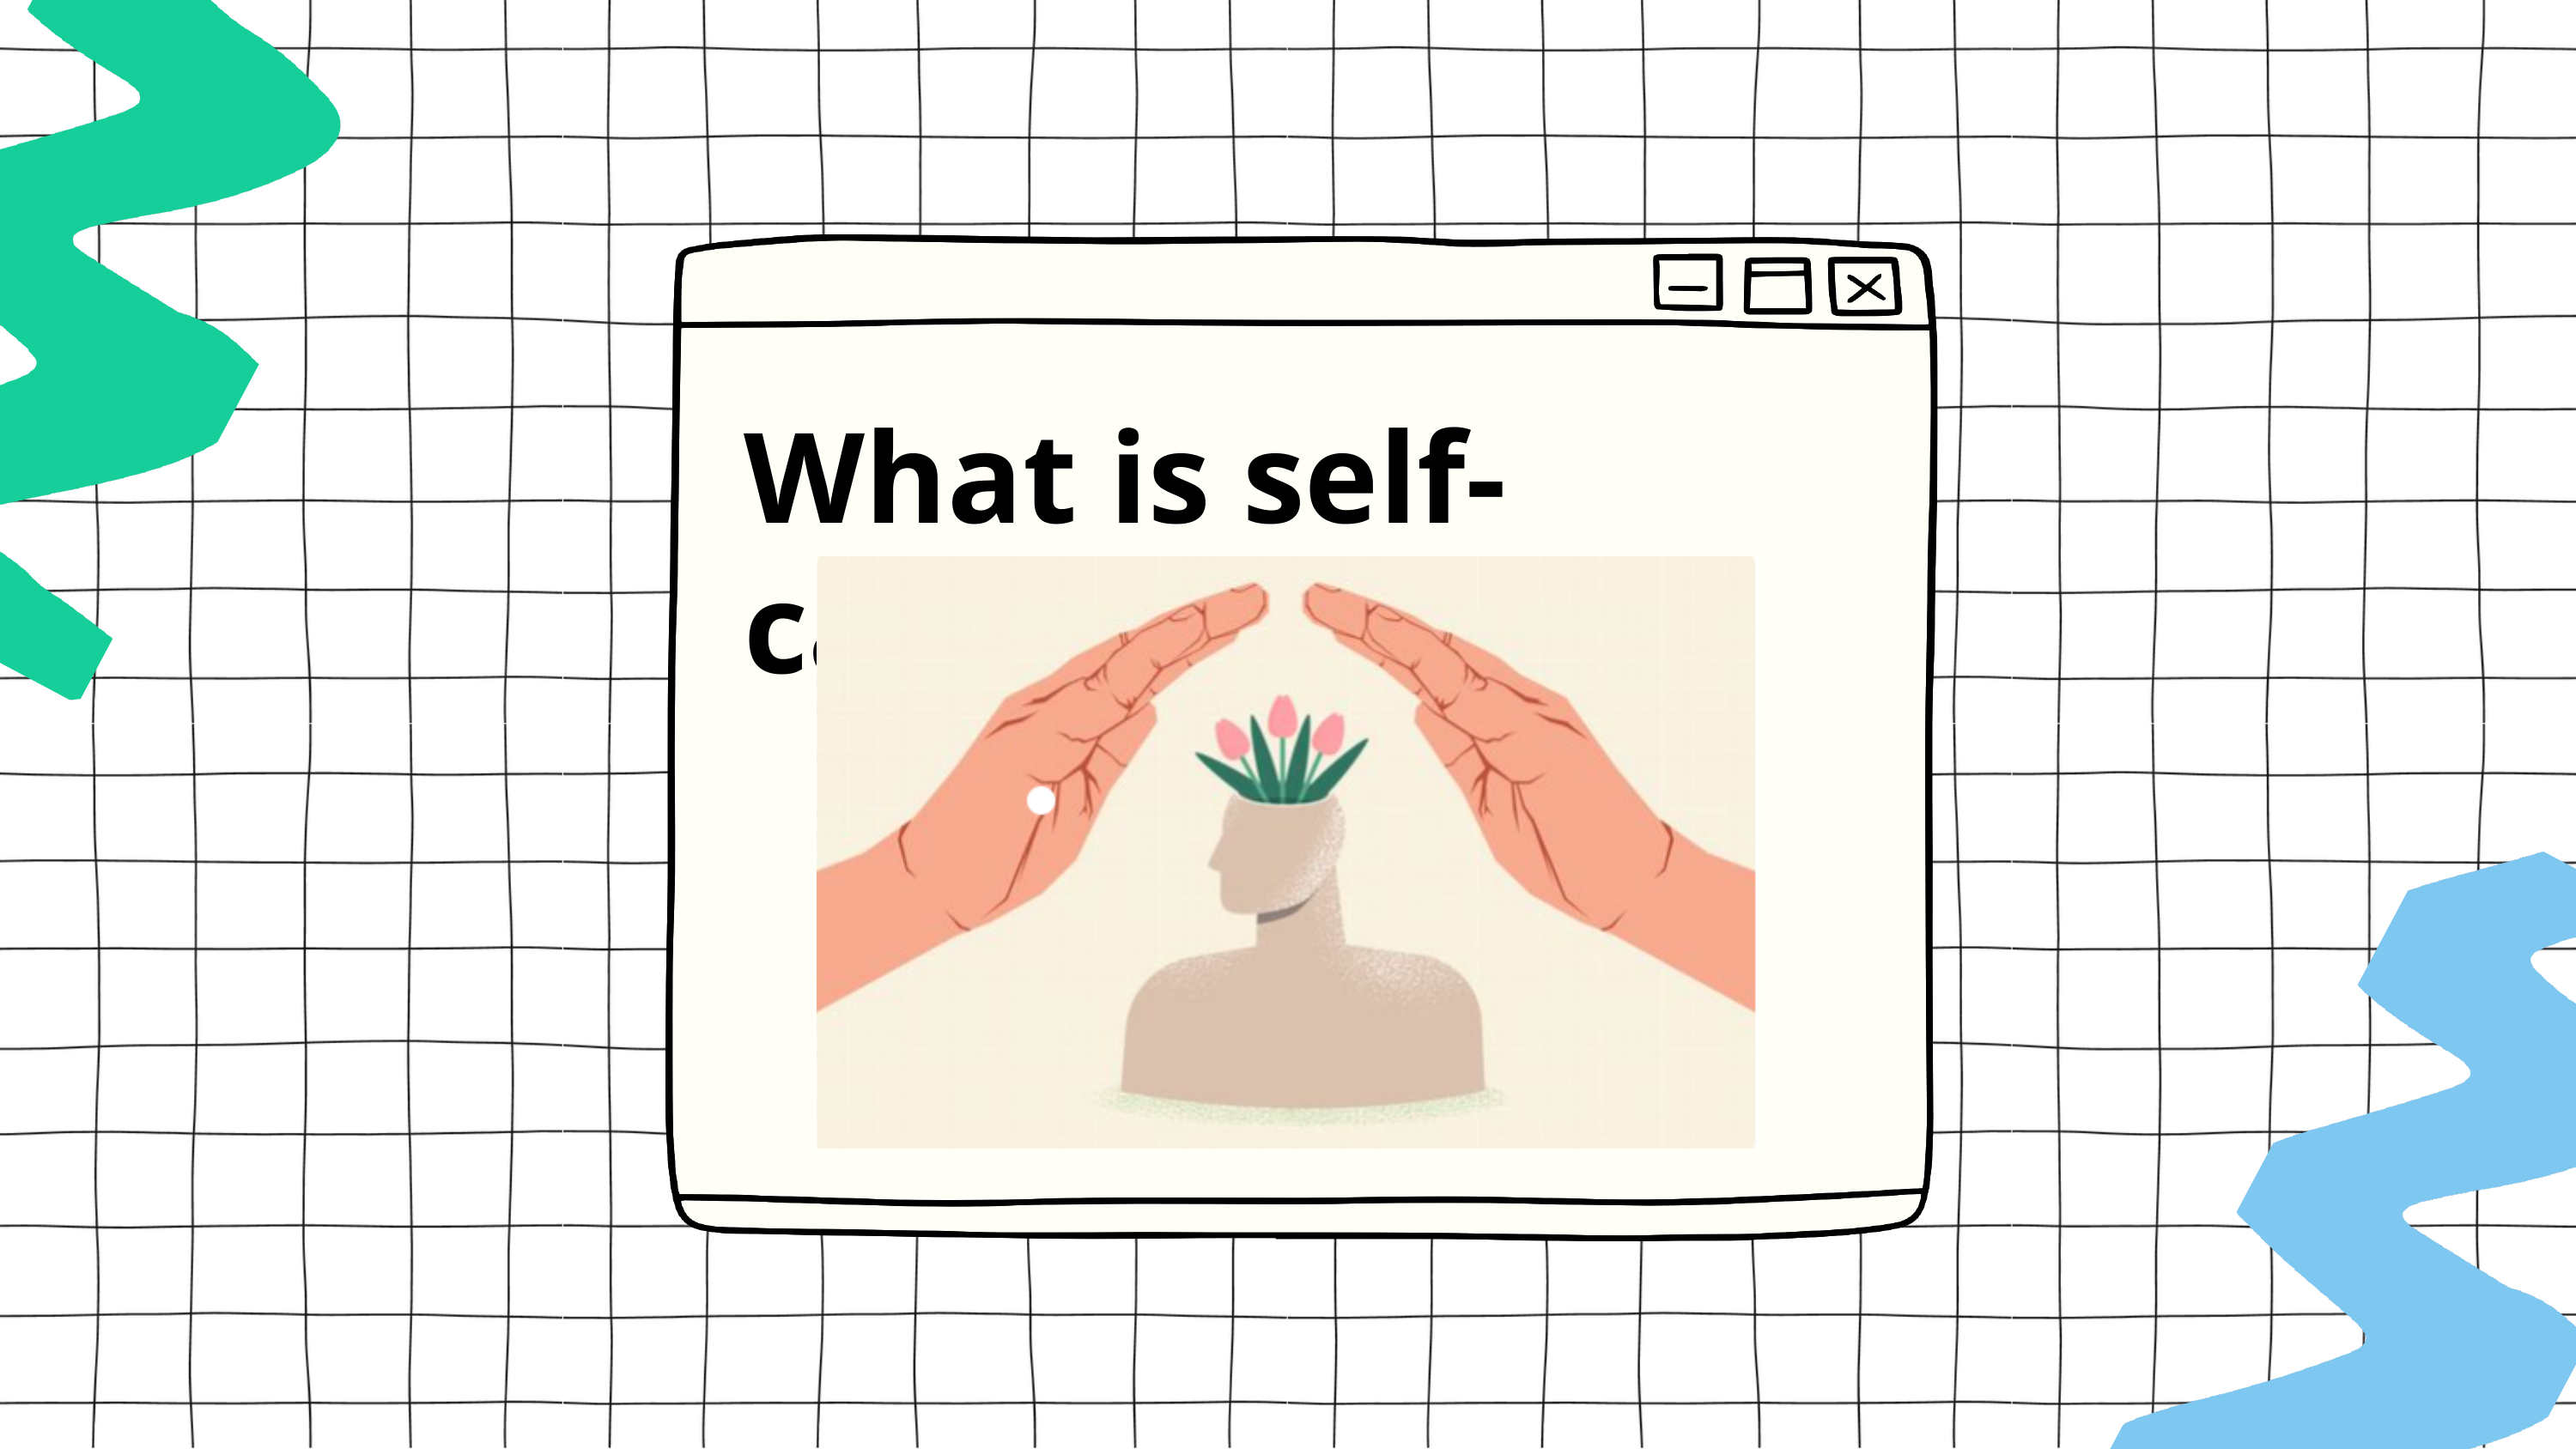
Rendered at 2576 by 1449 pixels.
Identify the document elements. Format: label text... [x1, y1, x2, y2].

text_box [0, 0, 452, 705]
picture [816, 555, 1760, 1149]
text_box [0, 0, 2576, 1449]
text_box [665, 234, 1938, 1242]
text_box What is self-care? [732, 391, 1844, 705]
text_box [2110, 803, 2576, 1449]
